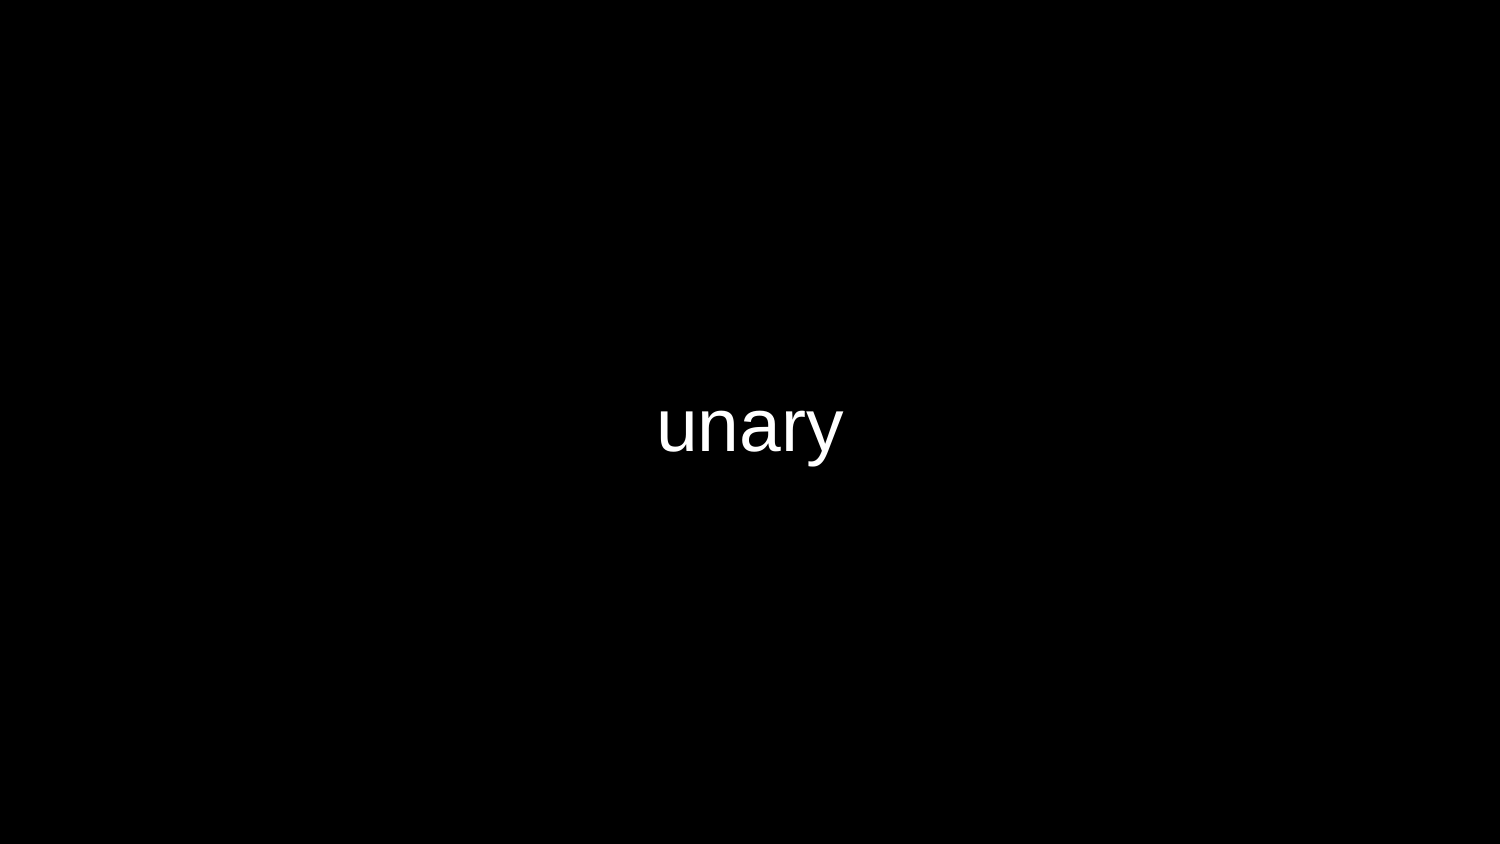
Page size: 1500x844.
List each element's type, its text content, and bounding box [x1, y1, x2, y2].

title unary [51, 352, 1449, 491]
